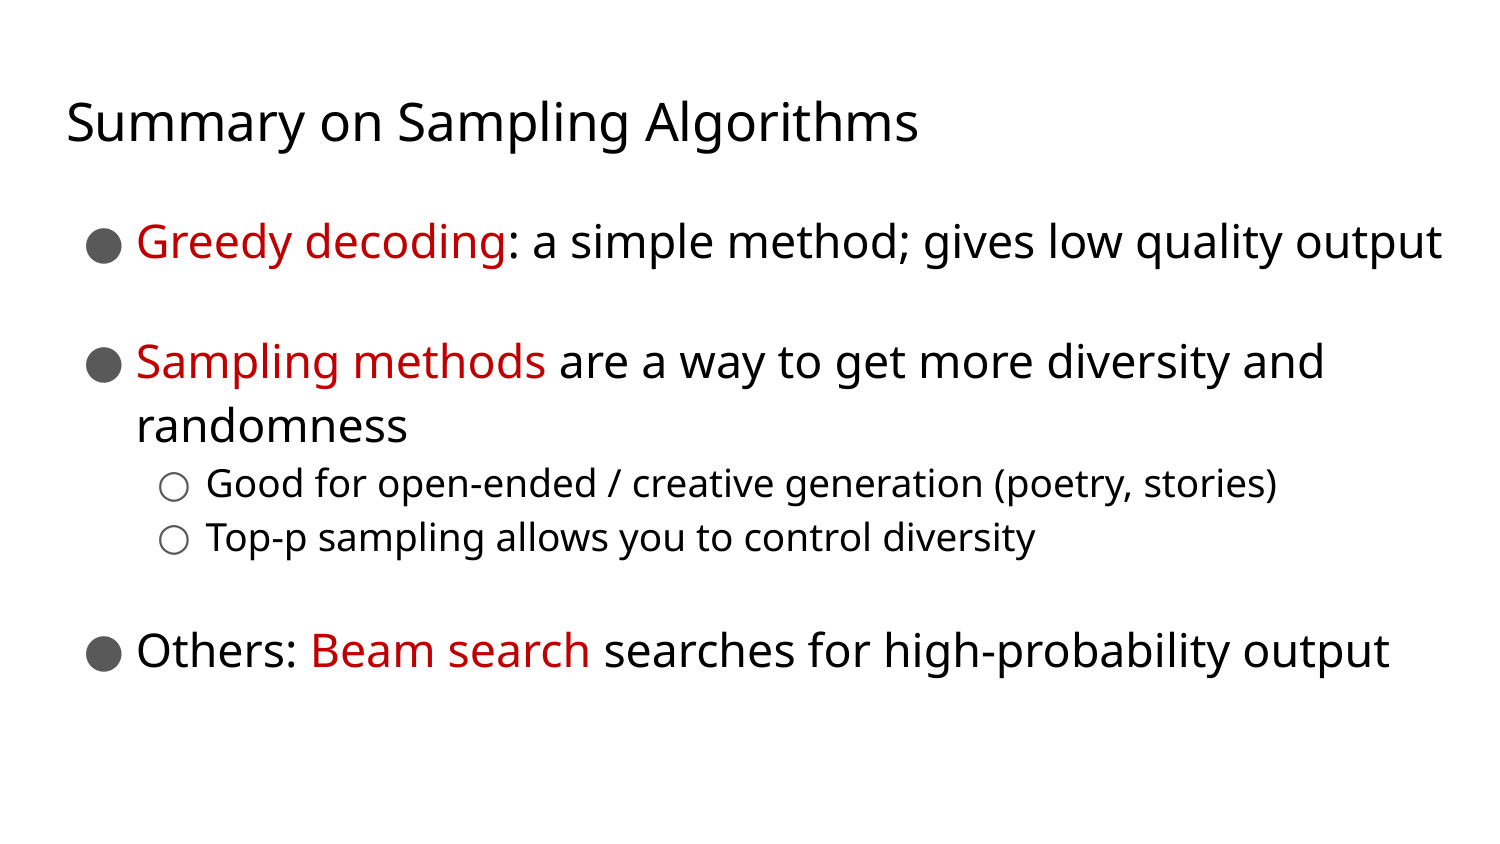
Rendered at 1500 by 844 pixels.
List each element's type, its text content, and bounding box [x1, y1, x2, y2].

title Summary on Sampling Algorithms [51, 72, 1449, 167]
list Greedy decoding: a simple method; gives low quality output Sampling methods are a way to get more diversity and randomness Good for open-ended / creative generation (poetry, stories) Top-p sampling allows you to control diversity Others: Beam search searches for high-probability output [51, 189, 1474, 750]
